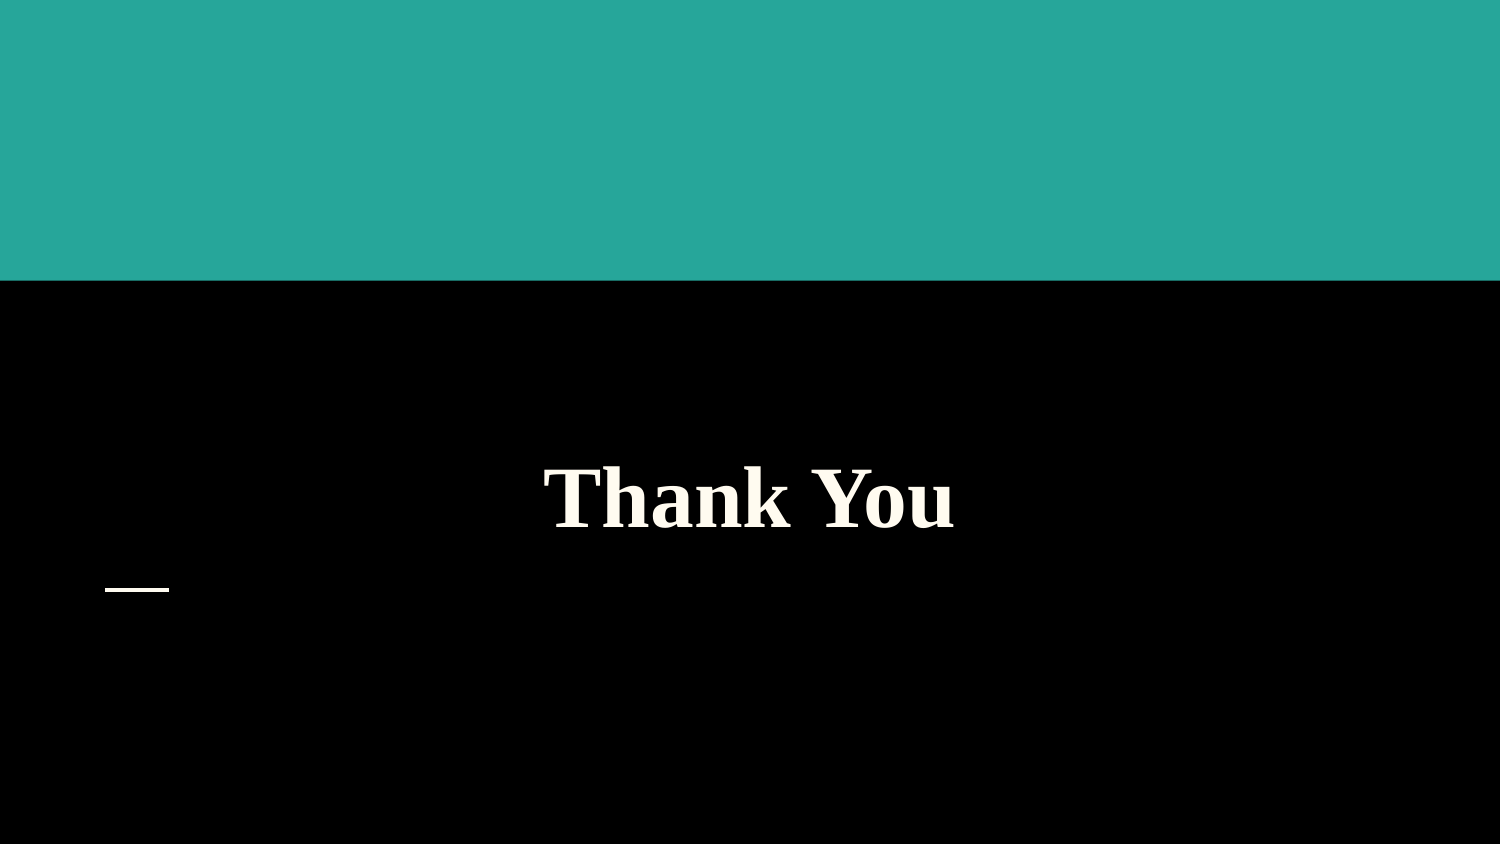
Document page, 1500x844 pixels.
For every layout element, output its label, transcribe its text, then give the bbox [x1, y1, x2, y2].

title Thank You [84, 310, 1416, 561]
